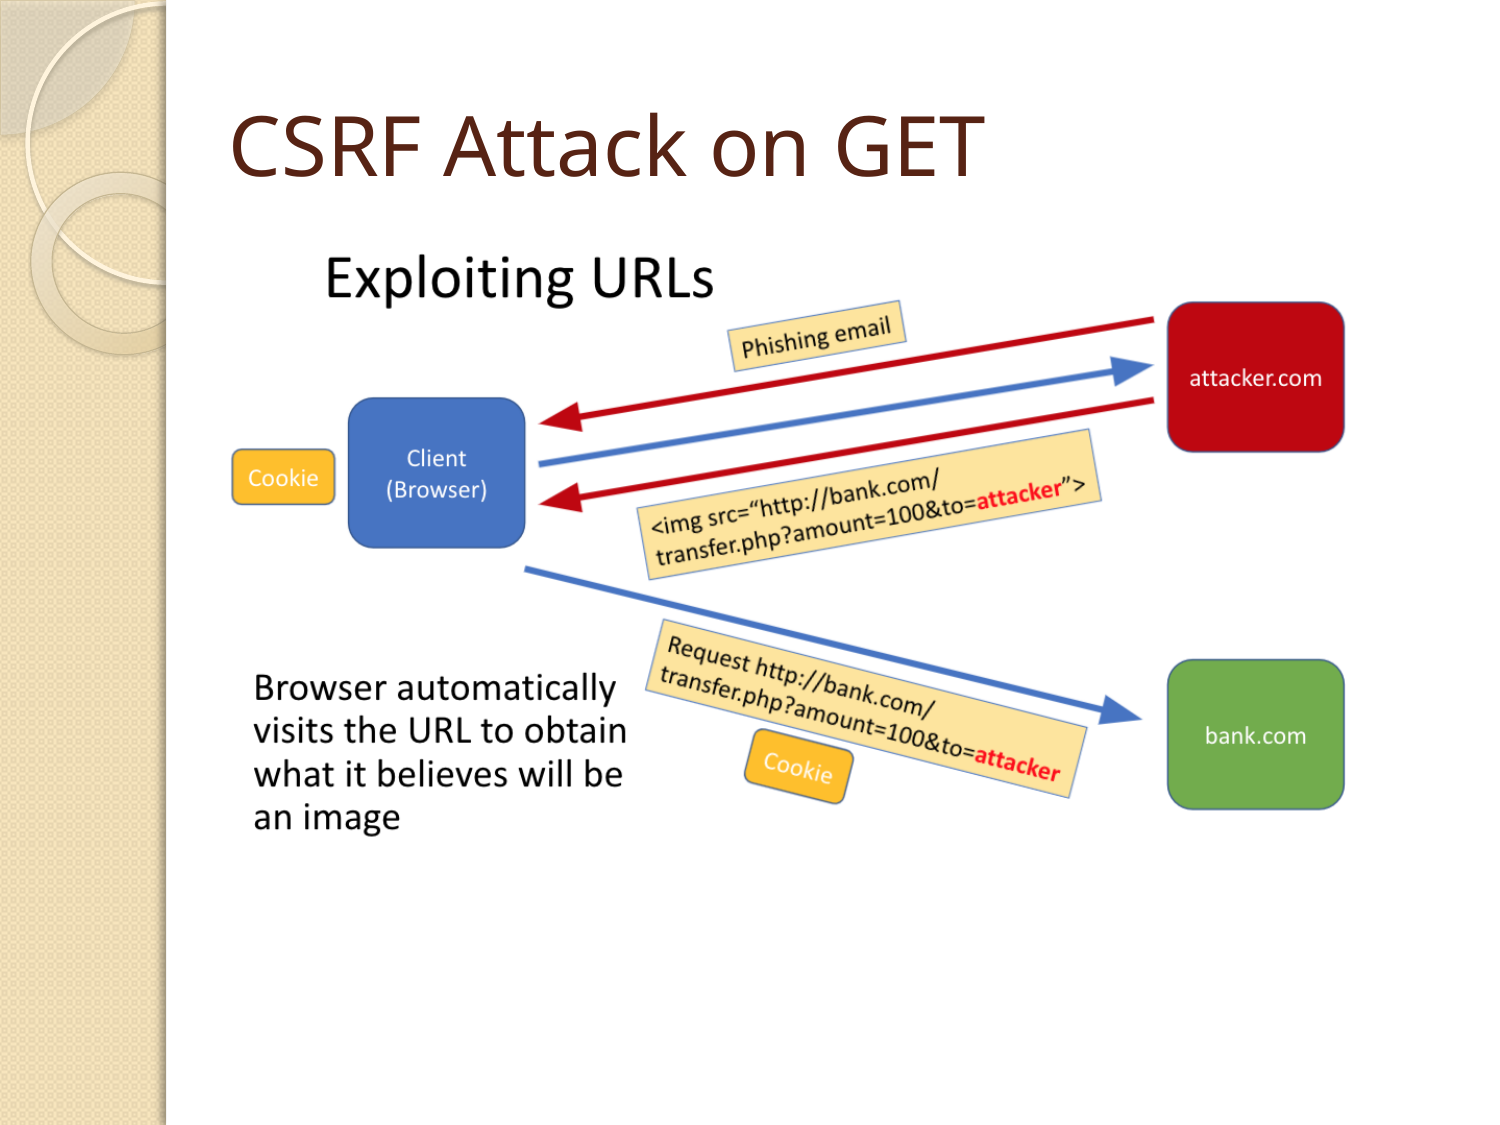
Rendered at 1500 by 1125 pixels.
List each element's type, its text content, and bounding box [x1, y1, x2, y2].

title CSRF Attack on GET [214, 49, 1445, 238]
picture [227, 242, 1353, 848]
